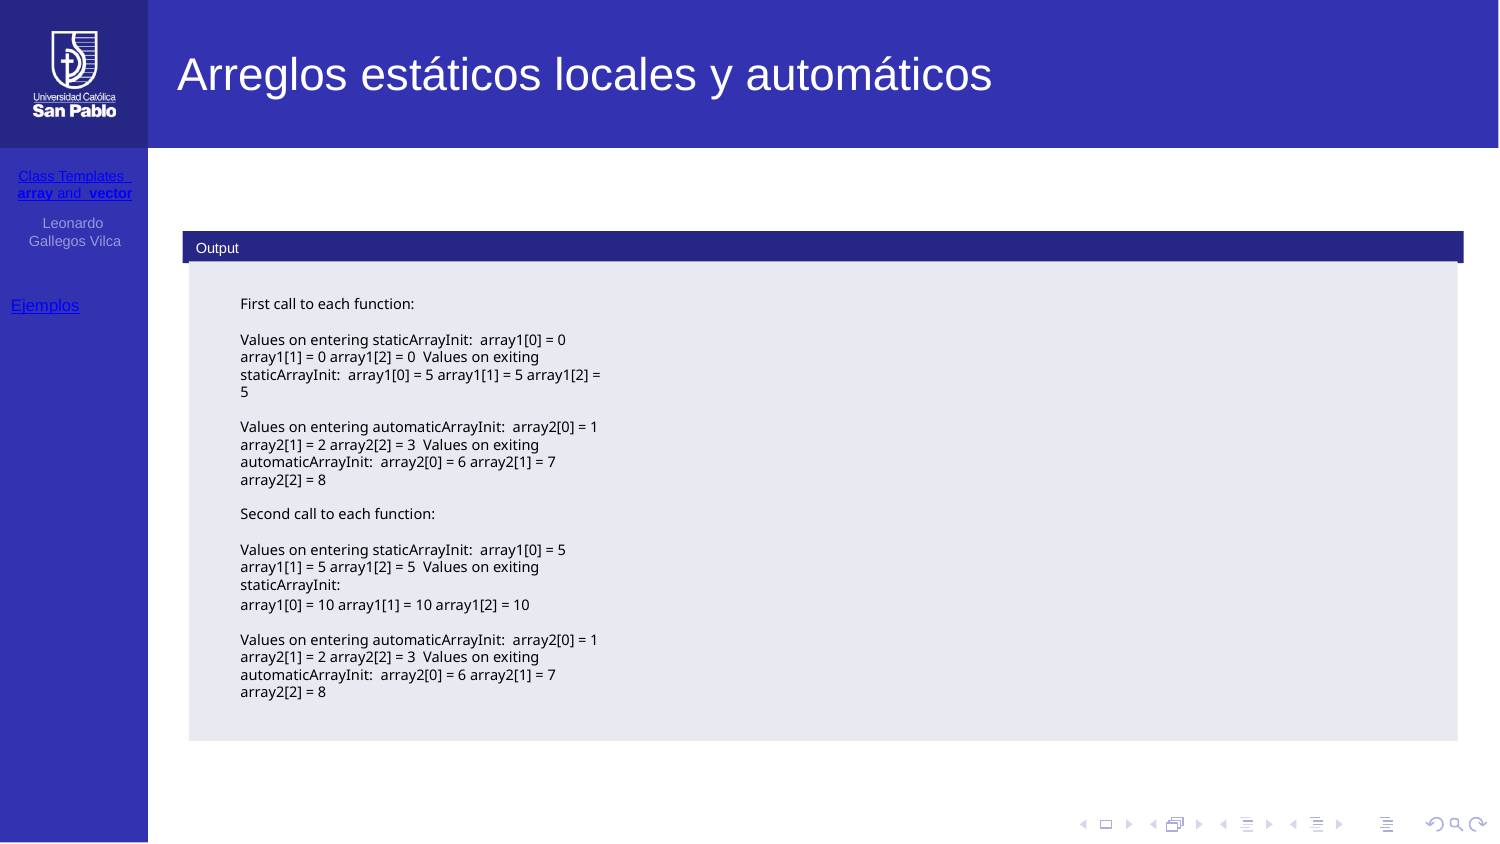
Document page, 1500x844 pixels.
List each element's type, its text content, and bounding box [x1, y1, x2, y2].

text_box [1100, 820, 1112, 829]
text_box [188, 261, 1458, 741]
text_box [1126, 819, 1133, 830]
text_box Values on entering staticArrayInit: array1[0] = 0 array1[1] = 0 array1[2] = 0 Values on exiting staticArrayInit: array1[0] = 5 array1[1] = 5 array1[2] = 5 Values on entering automaticArrayInit: array2[0] = 1 array2[1] = 2 array2[2] = 3 Values on exiting automaticArrayInit: array2[0] = 6 array2[1] = 7 array2[2] = 8 Second call to each function: Values on entering staticArrayInit: array1[0] = 5 array1[1] = 5 array1[2] = 5 Values on exiting staticArrayInit: array1[0] = 10 array1[1] = 10 array1[2] = 10 Values on entering automaticArrayInit: array2[0] = 1 array2[1] = 2 array2[2] = 3 Values on exiting automaticArrayInit: array2[0] = 6 array2[1] = 7 array2[2] = 8 [236, 327, 636, 708]
text_box [1079, 819, 1087, 830]
text_box Ejemplos [6, 291, 88, 319]
text_box First call to each function: [236, 291, 493, 317]
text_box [1219, 817, 1273, 832]
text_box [1425, 817, 1487, 832]
text_box [182, 231, 1464, 264]
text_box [0, 0, 1499, 149]
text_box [1289, 817, 1343, 832]
text_box Class Templates array and vector Leonardo Gallegos Vilca [11, 163, 137, 272]
text_box Output [191, 235, 250, 261]
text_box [1149, 817, 1203, 832]
